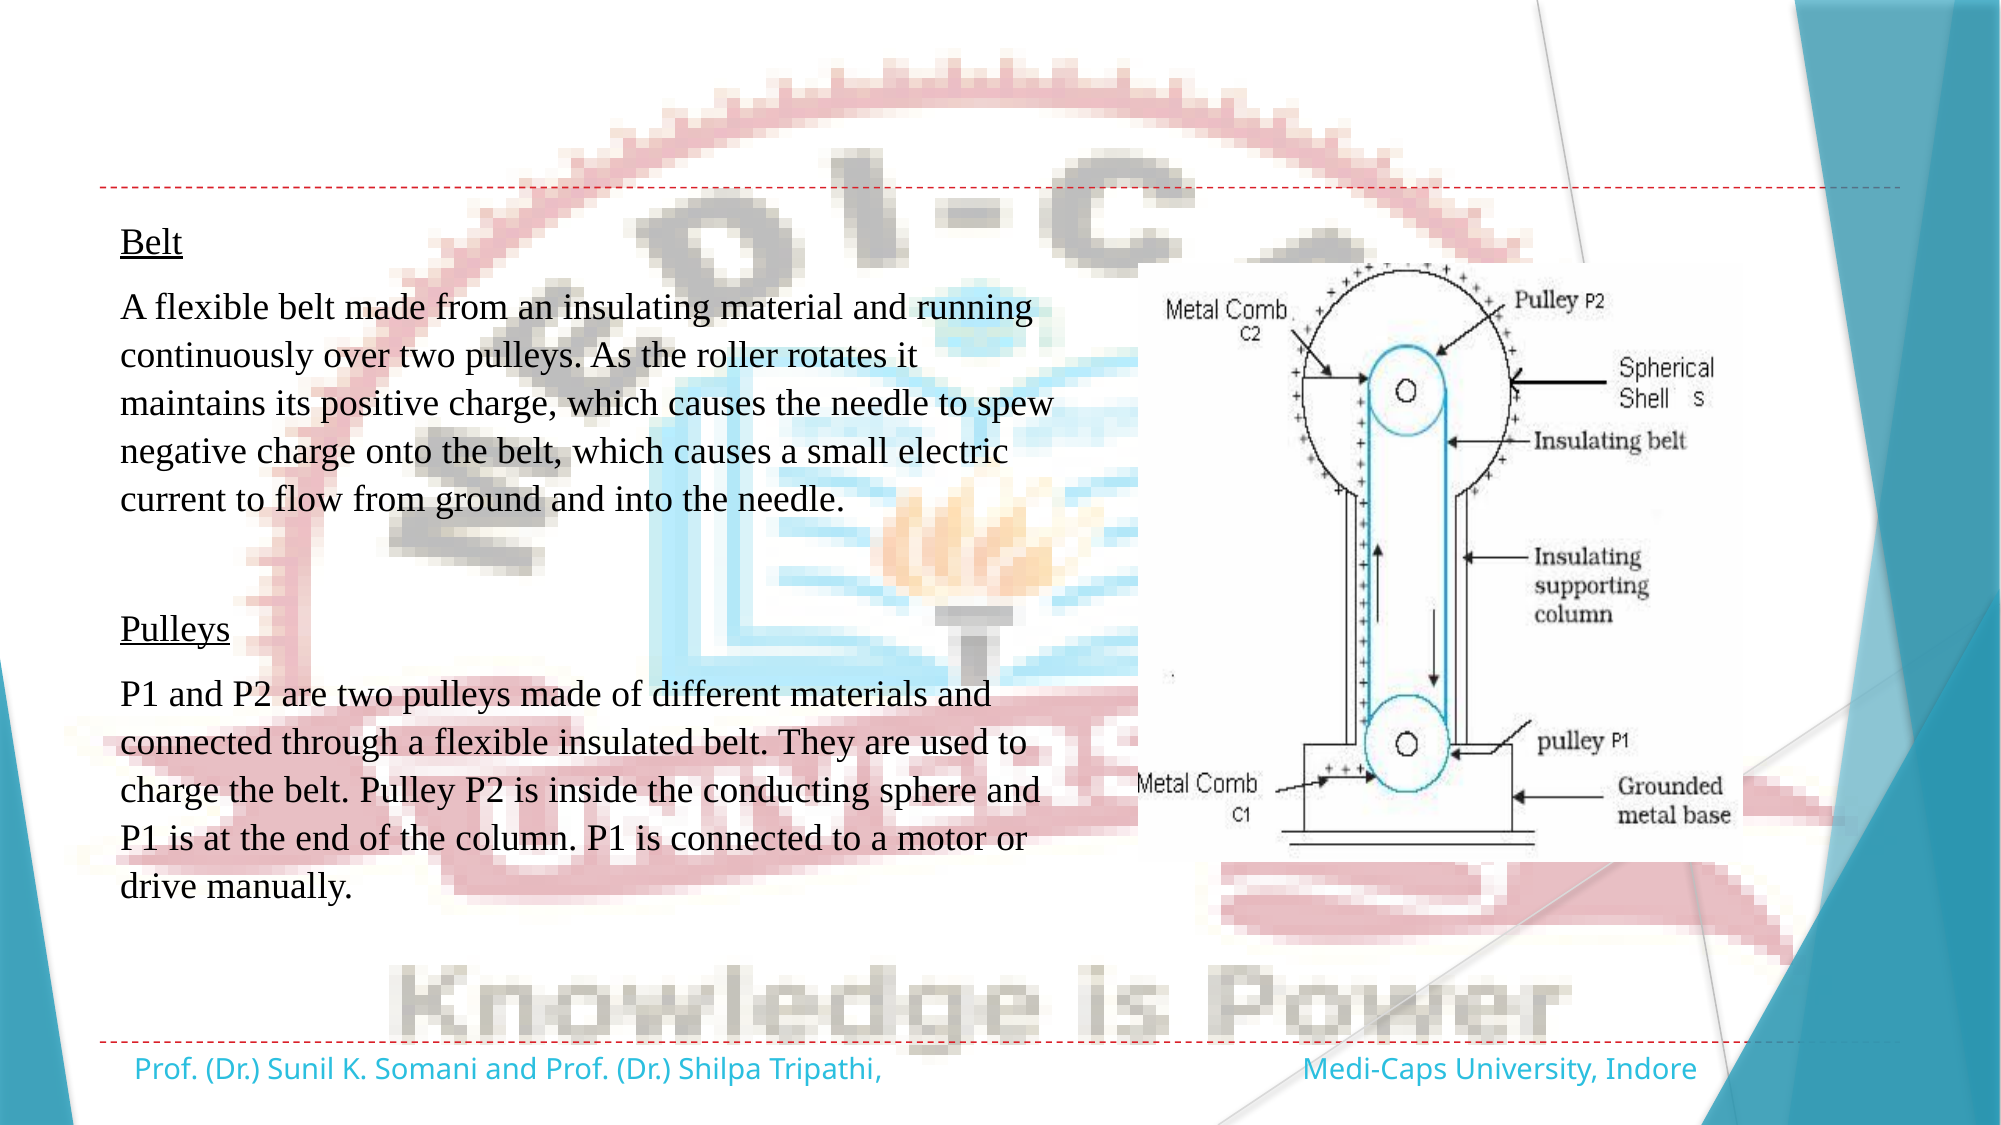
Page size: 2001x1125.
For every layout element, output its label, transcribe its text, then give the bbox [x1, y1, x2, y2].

picture [1137, 262, 1744, 863]
footer Prof. (Dr.) Sunil K. Somani and Prof. (Dr.) Shilpa Tripathi, Medi-Caps University, Indore [105, 1042, 1713, 1103]
text_box Belt A flexible belt made from an insulating material and running continuously over two pulleys. As the roller rotates it maintains its positive charge, which causes the needle to spew negative charge onto the belt, which causes a small electric current to flow from ground and into the needle. Pulleys P1 and P2 are two pulleys made of different materials and connected through a flexible insulated belt. They are used to charge the belt. Pulley P2 is inside the conducting sphere and P1 is at the end of the column. P1 is connected to a motor or drive manually. [105, 206, 1083, 914]
